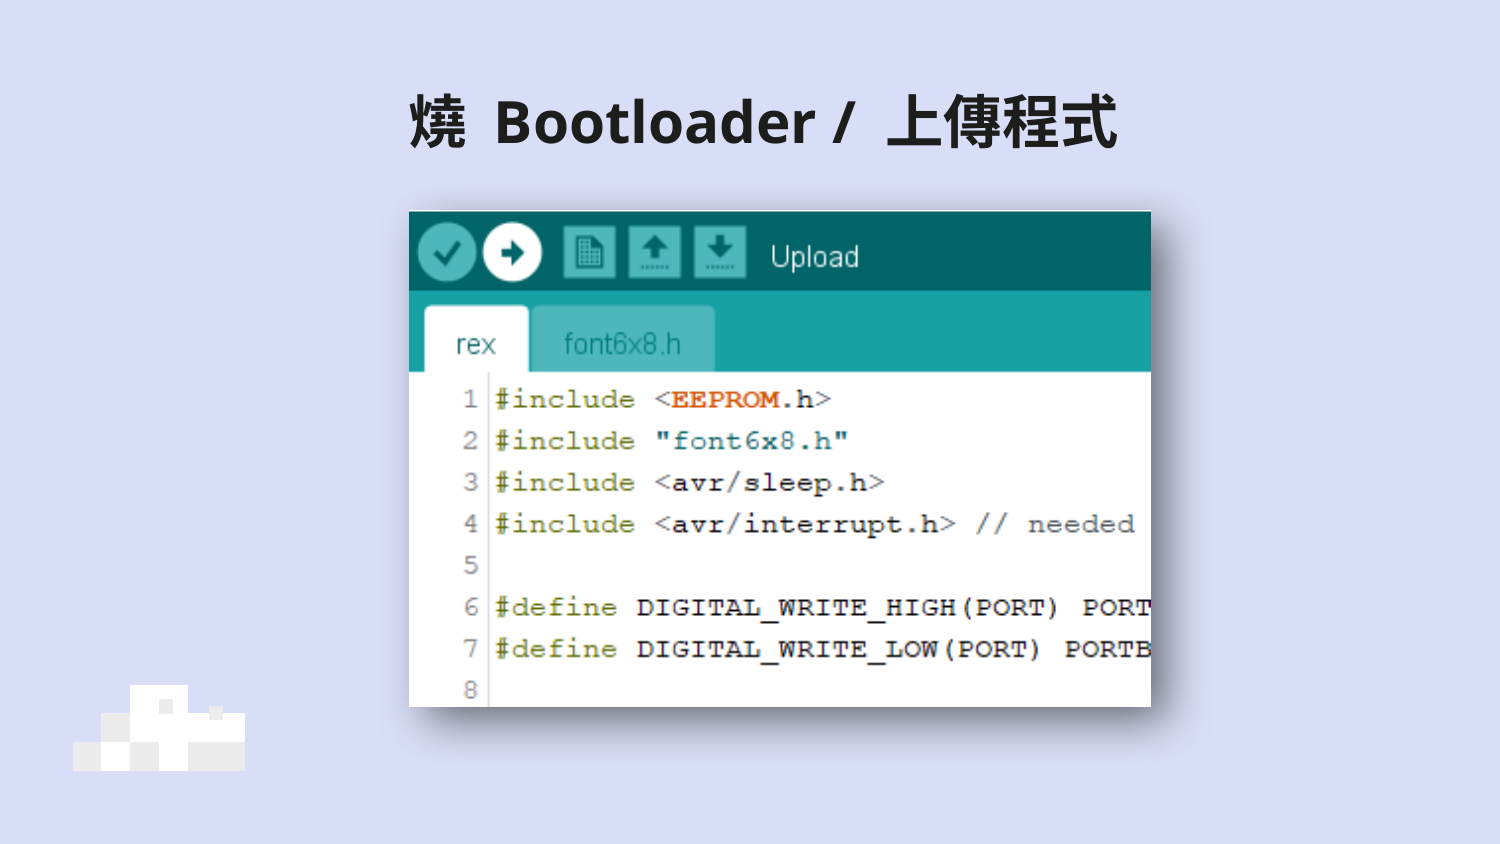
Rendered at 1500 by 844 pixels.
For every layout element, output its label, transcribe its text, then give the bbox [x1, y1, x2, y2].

text_box 燒 Bootloader / 上傳程式 [118, 72, 1382, 167]
picture [409, 210, 1151, 707]
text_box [72, 684, 246, 771]
